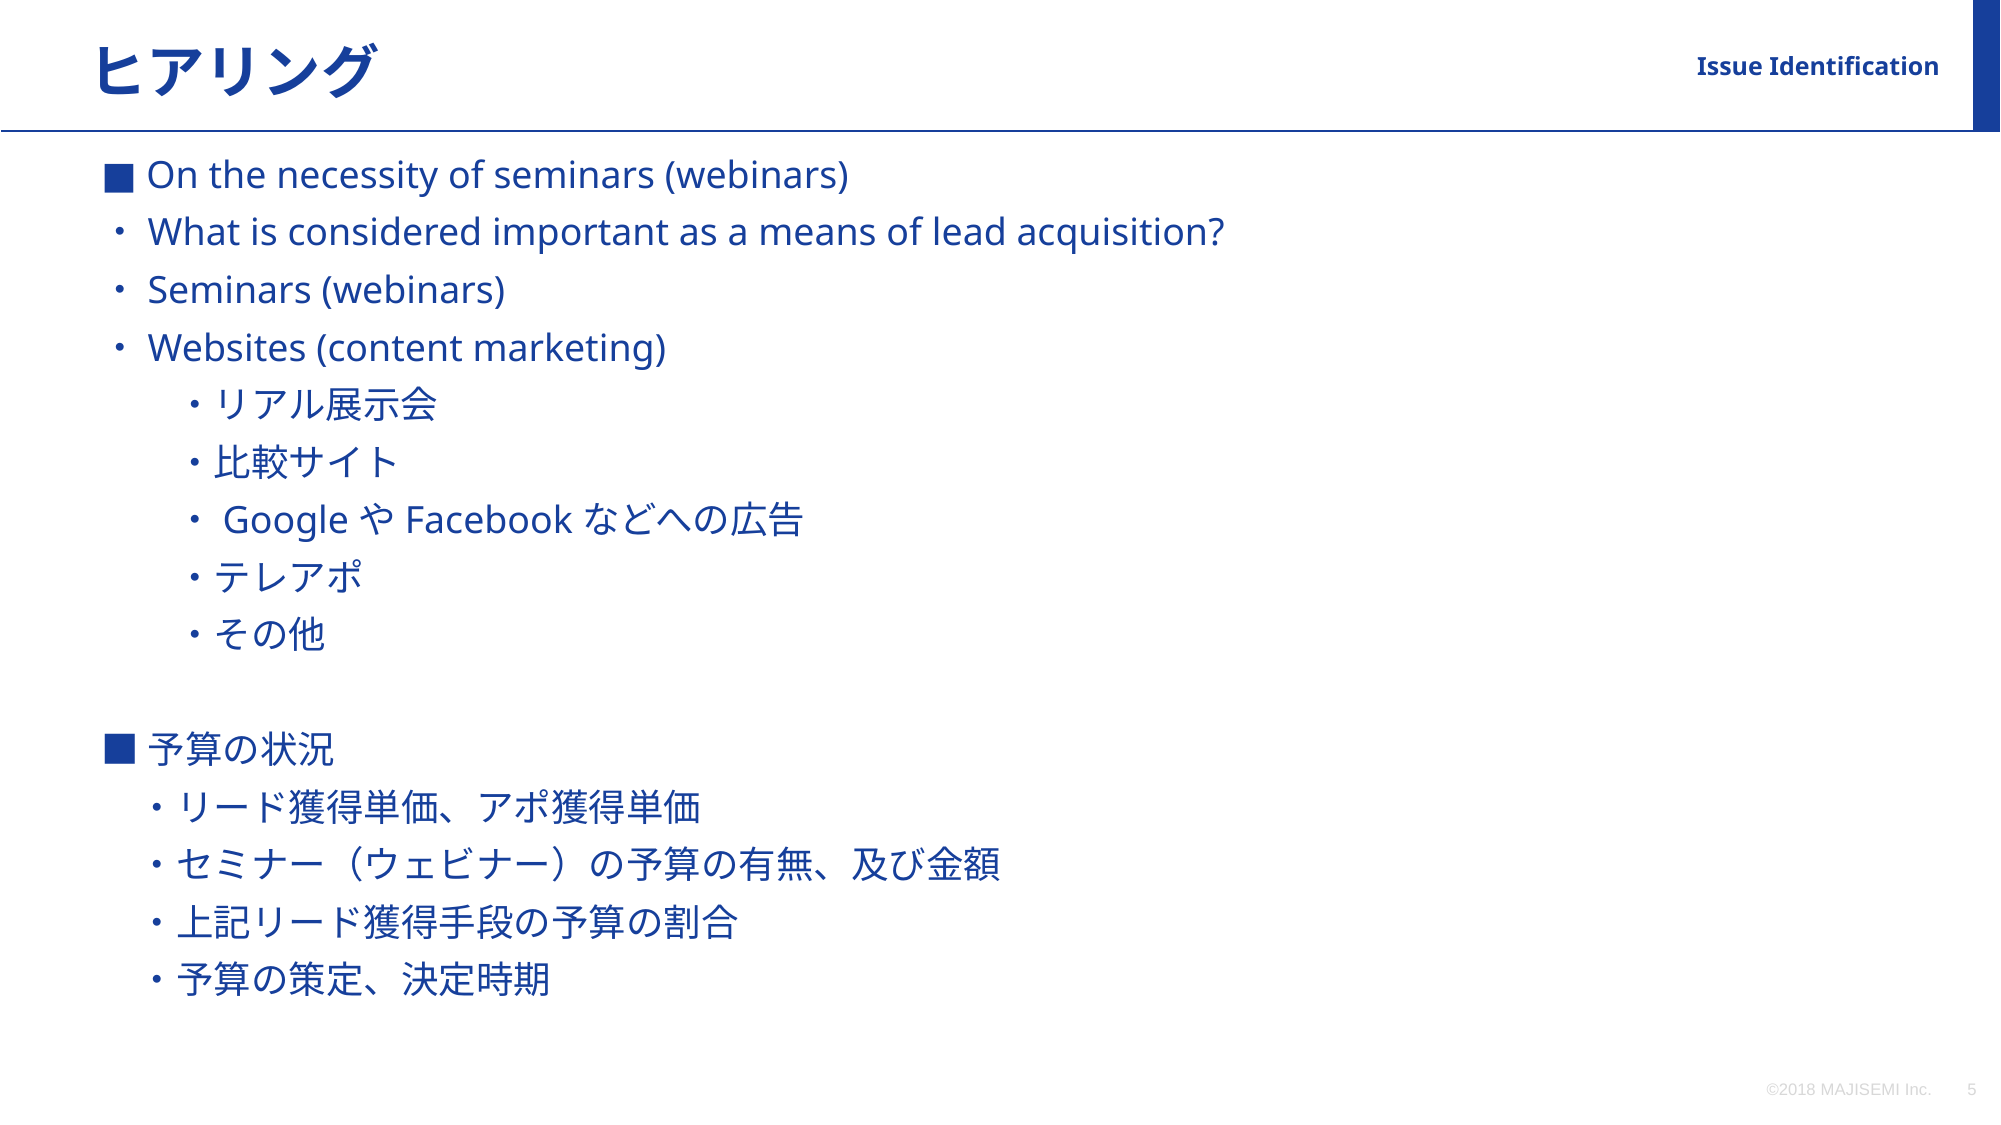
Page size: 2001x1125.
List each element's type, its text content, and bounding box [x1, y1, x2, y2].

text_box ■ On the necessity of seminars (webinars) ・What is considered important as a means of lead acquisition? ・Seminars (webinars) ・Websites (content marketing) ・リアル展示会 ・比較サイト ・GoogleやFacebookなどへの広告 ・テレアポ ・その他 ■予算の状況 ・リード獲得単価、アポ獲得単価 ・セミナー（ウェビナー）の予算の有無、及び金額 ・上記リード獲得手段の予算の割合 ・予算の策定、決定時期 [86, 143, 1938, 1009]
text_box Issue Identification [1530, 41, 1956, 89]
slide_number ‹#› [1948, 1058, 1992, 1119]
text_box [1973, 0, 2000, 130]
text_box ©2018 MAJISEMI Inc. [1707, 1058, 1948, 1119]
text_box ヒアリング [73, 17, 1473, 113]
